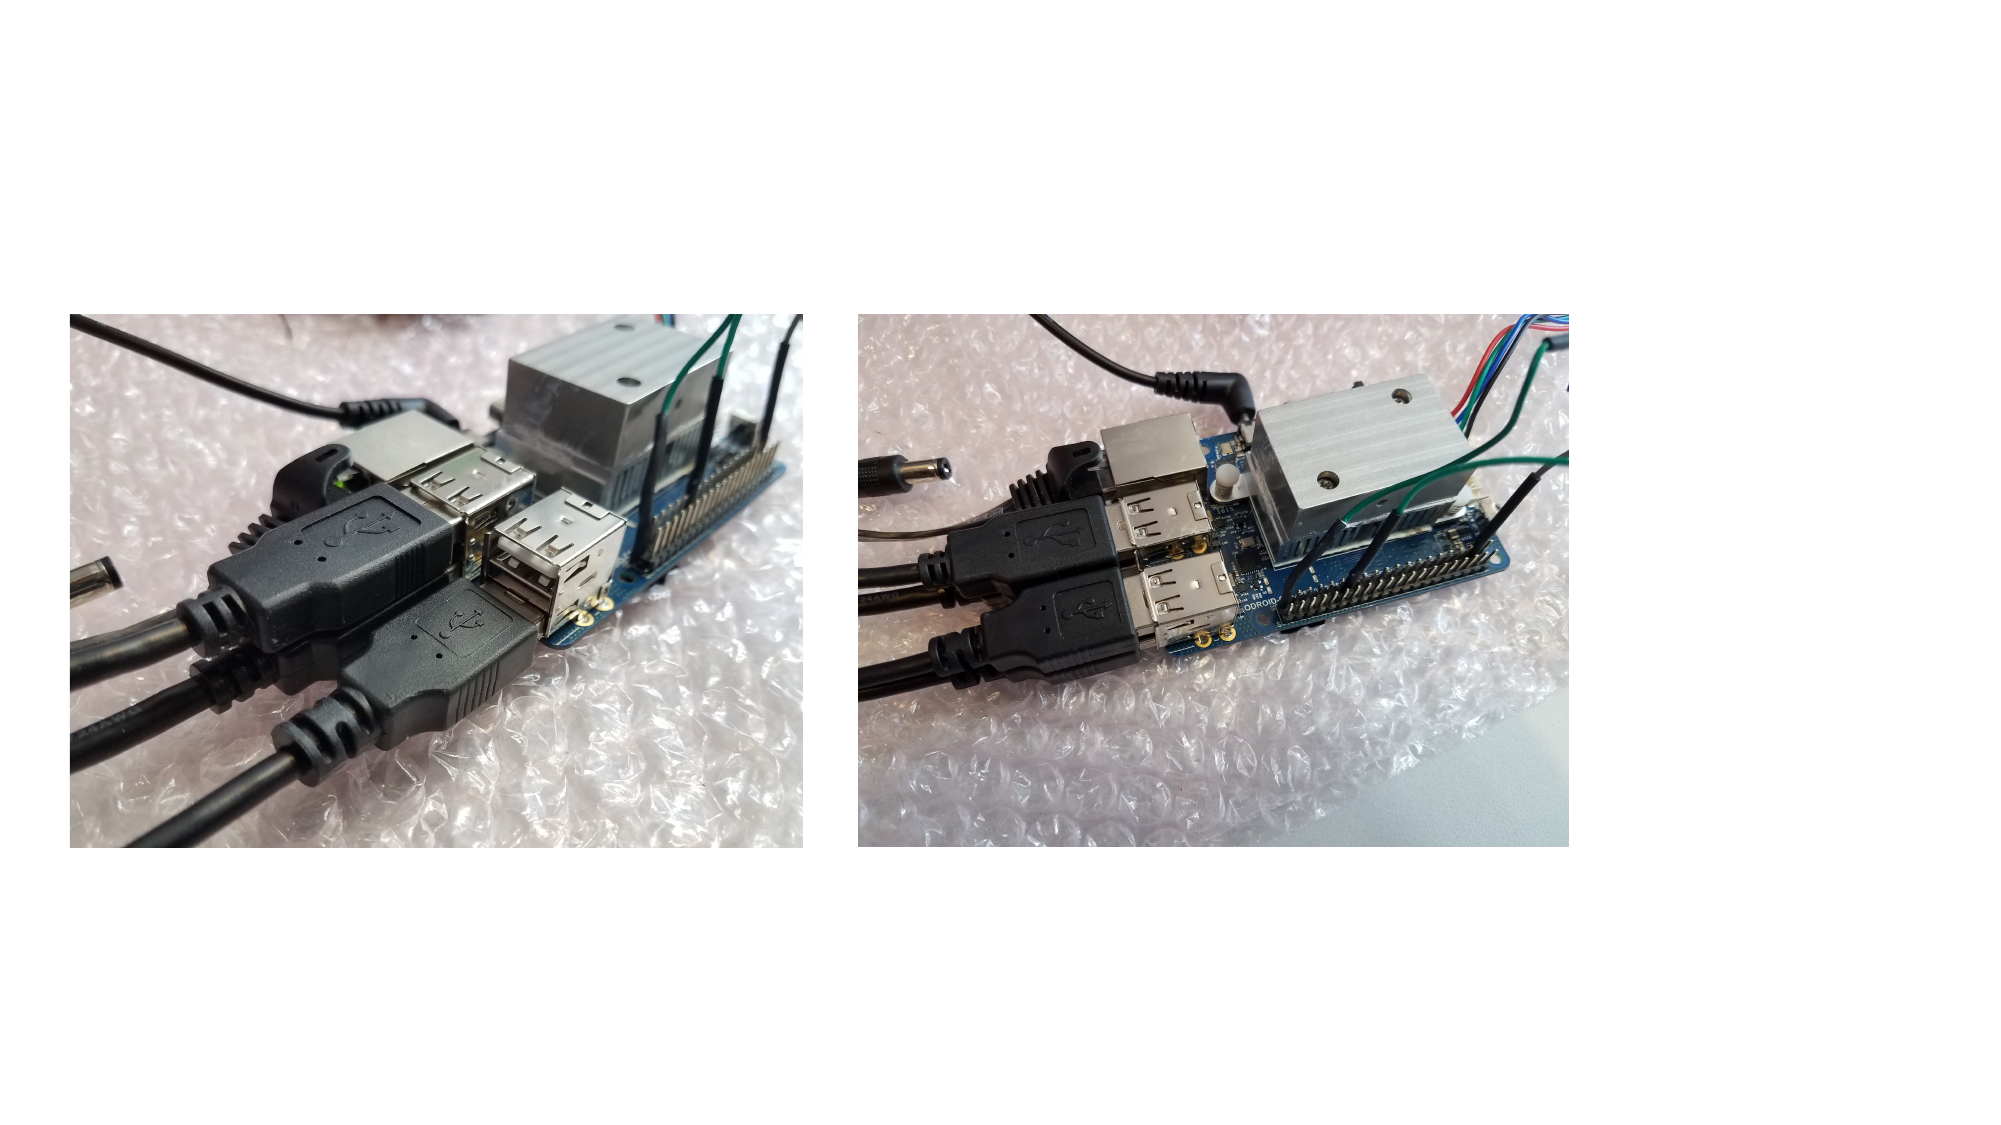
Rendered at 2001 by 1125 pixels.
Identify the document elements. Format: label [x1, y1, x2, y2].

text_box [69, 314, 1569, 848]
